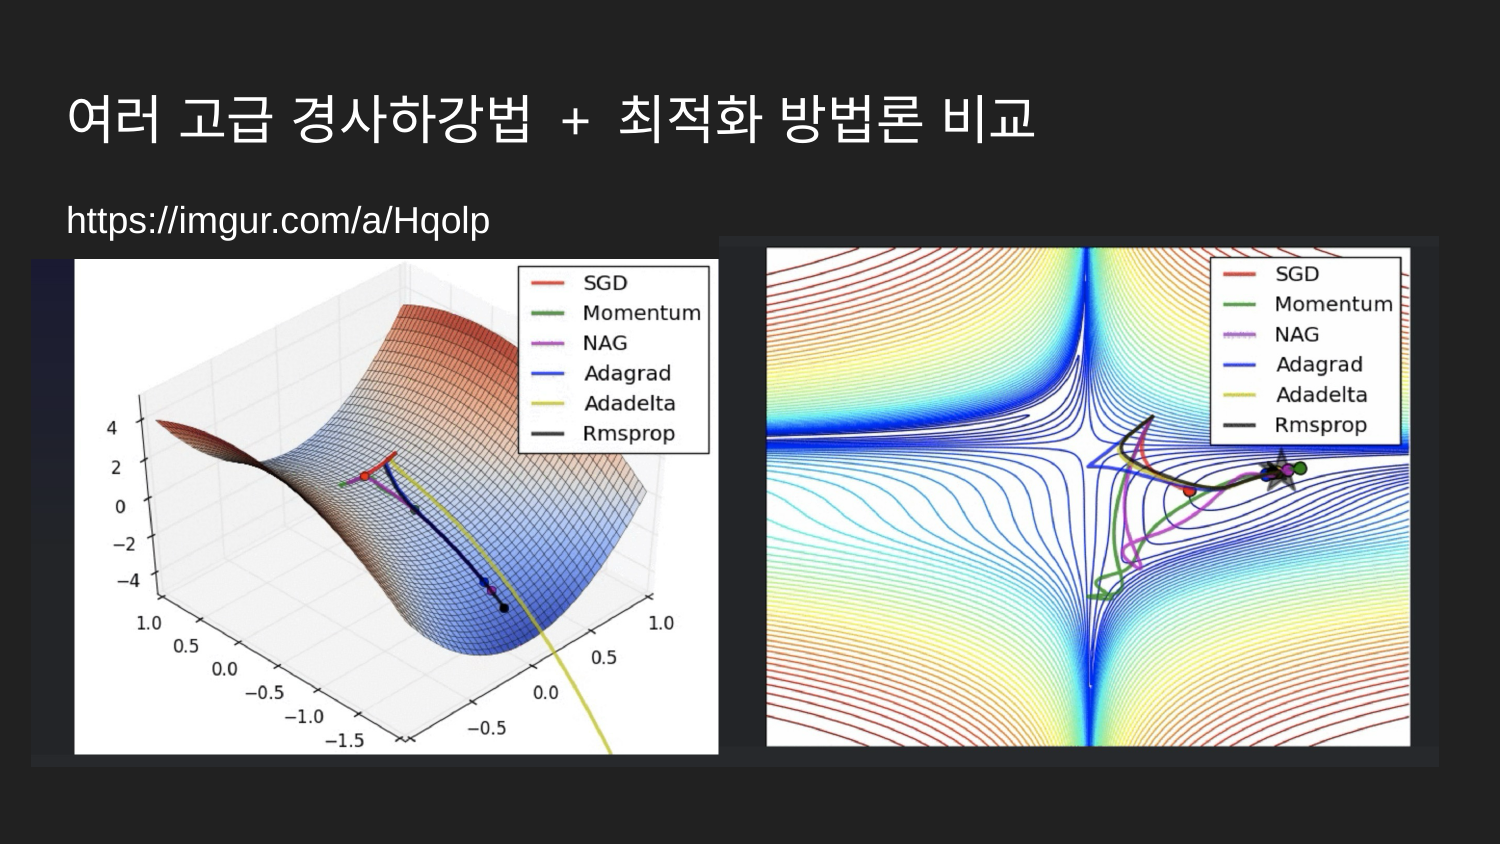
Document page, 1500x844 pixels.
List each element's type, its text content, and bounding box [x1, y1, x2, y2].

list https://imgur.com/a/Hqolp [51, 174, 1449, 735]
picture [31, 236, 1439, 767]
title 여러 고급 경사하강법 + 최적화 방법론 비교 [51, 71, 1449, 166]
